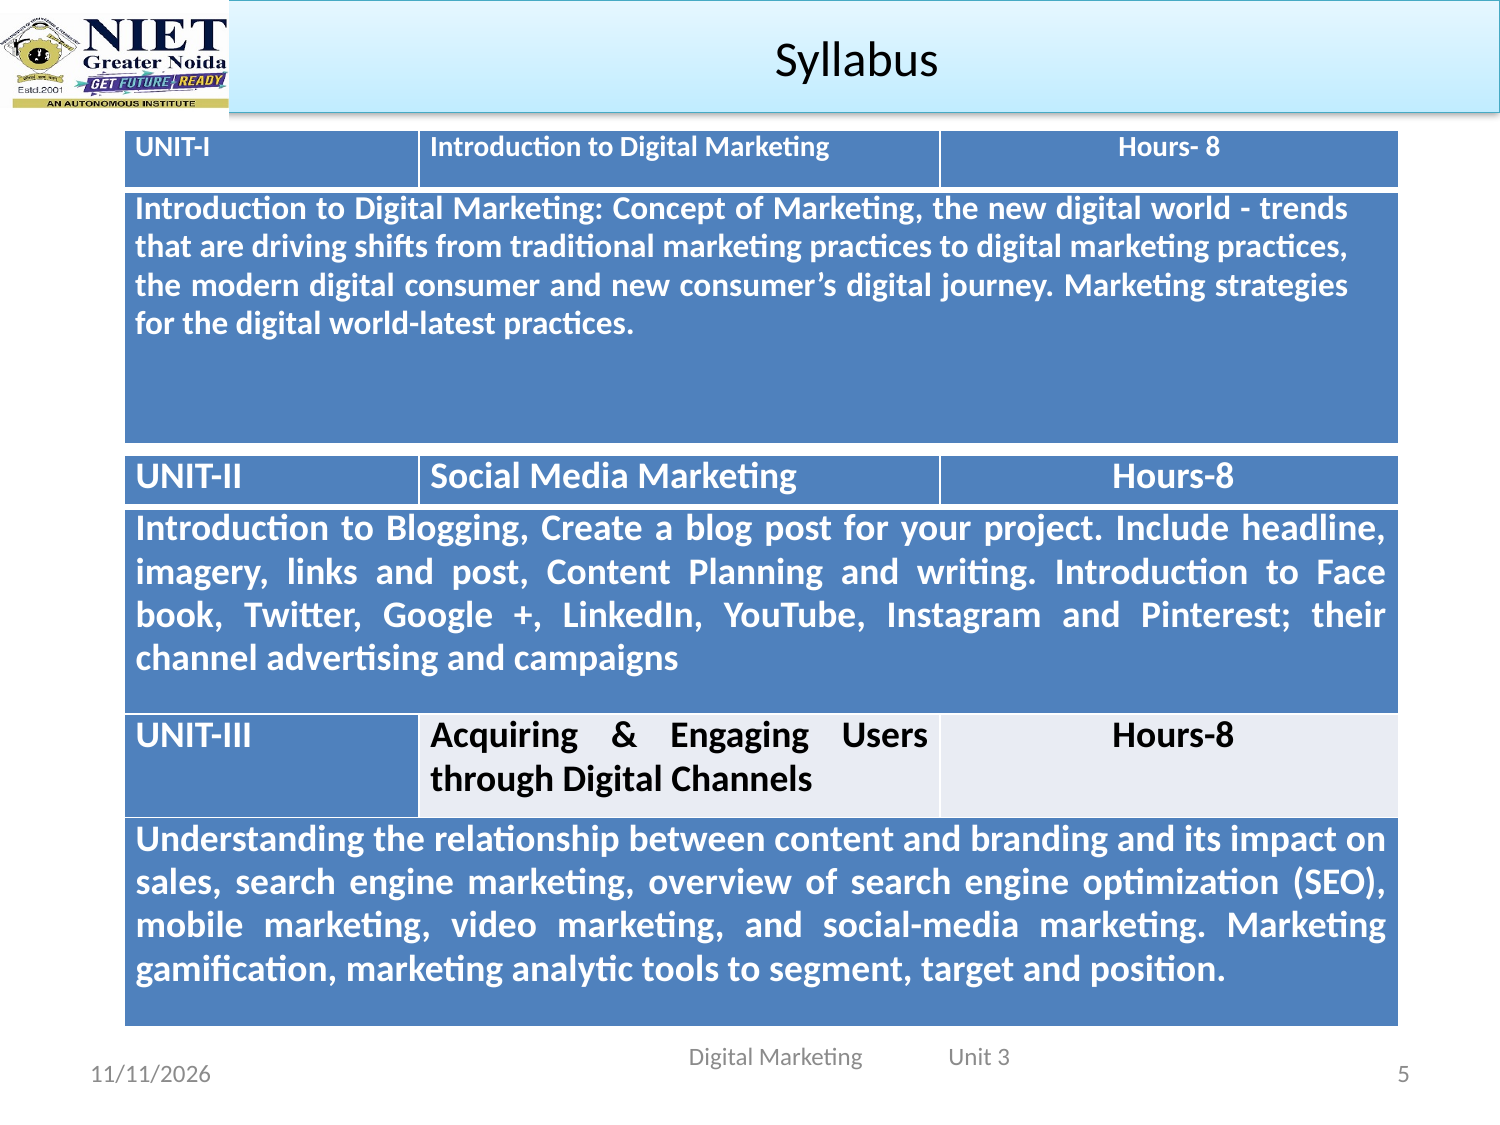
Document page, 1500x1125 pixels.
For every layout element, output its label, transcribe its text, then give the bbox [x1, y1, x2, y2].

table_header Introduction to Digital Marketing [420, 131, 939, 187]
text_box Syllabus [238, 0, 1500, 113]
table_cell Acquiring & Engaging Users through Digital Channels [420, 715, 939, 817]
slide_number 5 [1074, 1042, 1425, 1103]
table_header UNIT-I [125, 131, 418, 187]
table_header Hours- 8 [941, 131, 1398, 187]
table_cell Introduction to Digital Marketing: Concept of Marketing, the new digital world - trends that are driving shifts from traditional marketing practices to digital marketing practices, the modern digital consumer and new consumer’s digital journey. Marketing strategies for the digital world-latest practices. [125, 193, 1398, 443]
table_cell Understanding the relationship between content and branding and its impact on sales, search engine marketing, overview of search engine optimization (SEO), mobile marketing, video marketing, and social-media marketing. Marketing gamification, marketing analytic tools to segment, target and position. [125, 818, 1398, 1026]
slide_number 28-May-24 [75, 1042, 425, 1103]
footer Digital Marketing Unit 3 [462, 1028, 1238, 1085]
table_cell UNIT-III [125, 715, 418, 817]
table_cell Hours-8 [941, 715, 1398, 817]
picture [0, 0, 238, 135]
table_header Hours-8 [941, 456, 1398, 504]
table_header Social Media Marketing [420, 456, 939, 504]
table_cell Introduction to Blogging, Create a blog post for your project. Include headline, imagery, links and post, Content Planning and writing. Introduction to Face book, Twitter, Google +, LinkedIn, YouTube, Instagram and Pinterest; their channel advertising and campaigns [125, 510, 1398, 713]
table_header UNIT-II [125, 456, 418, 504]
